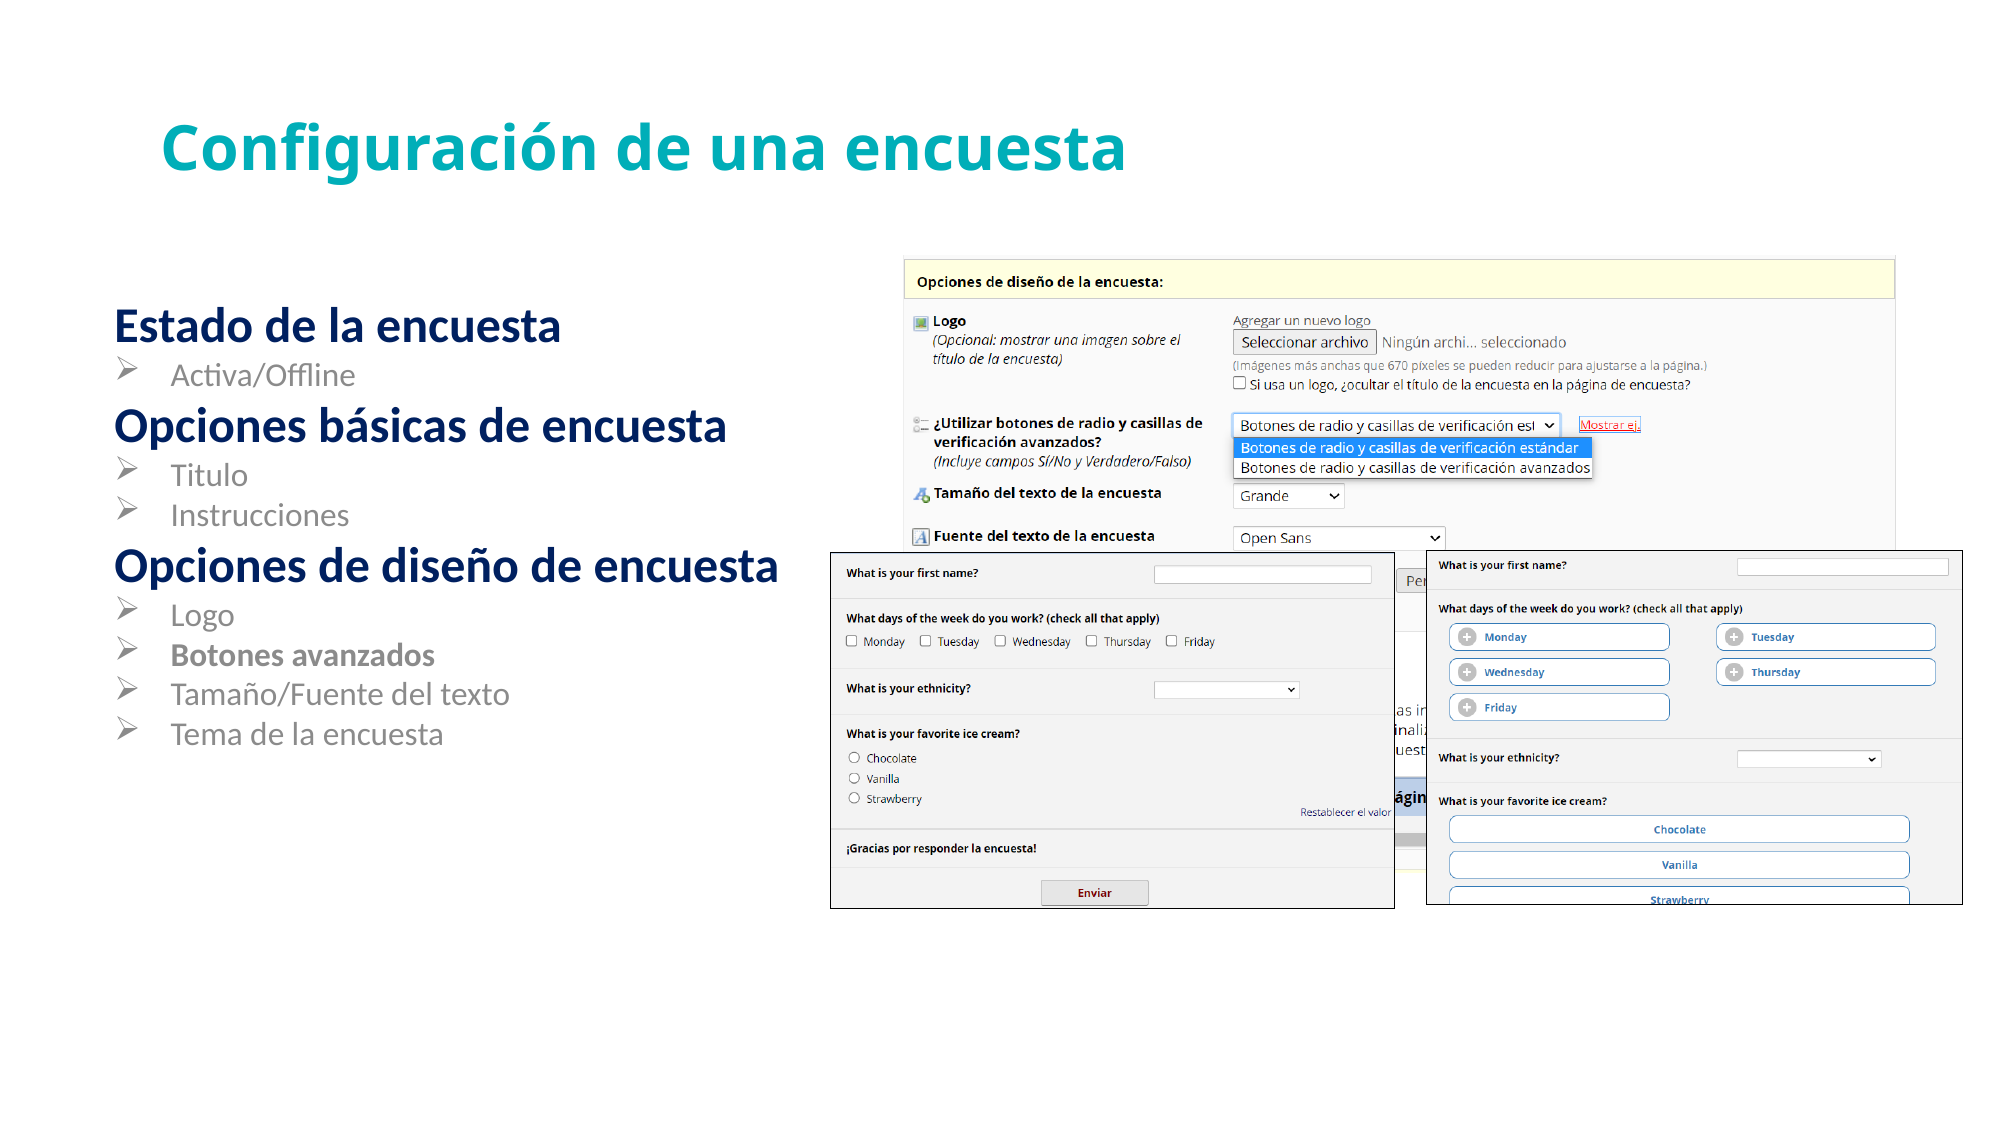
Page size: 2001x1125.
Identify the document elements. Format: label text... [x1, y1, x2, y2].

text_box Estado de la encuesta Activa/Offline Opciones básicas de encuesta Titulo Instrucciones Opciones de diseño de encuesta Logo Botones avanzados Tamaño/Fuente del texto Tema de la encuesta [99, 186, 893, 965]
picture [830, 255, 1963, 909]
text_box Configuración de una encuesta [145, 100, 1145, 191]
